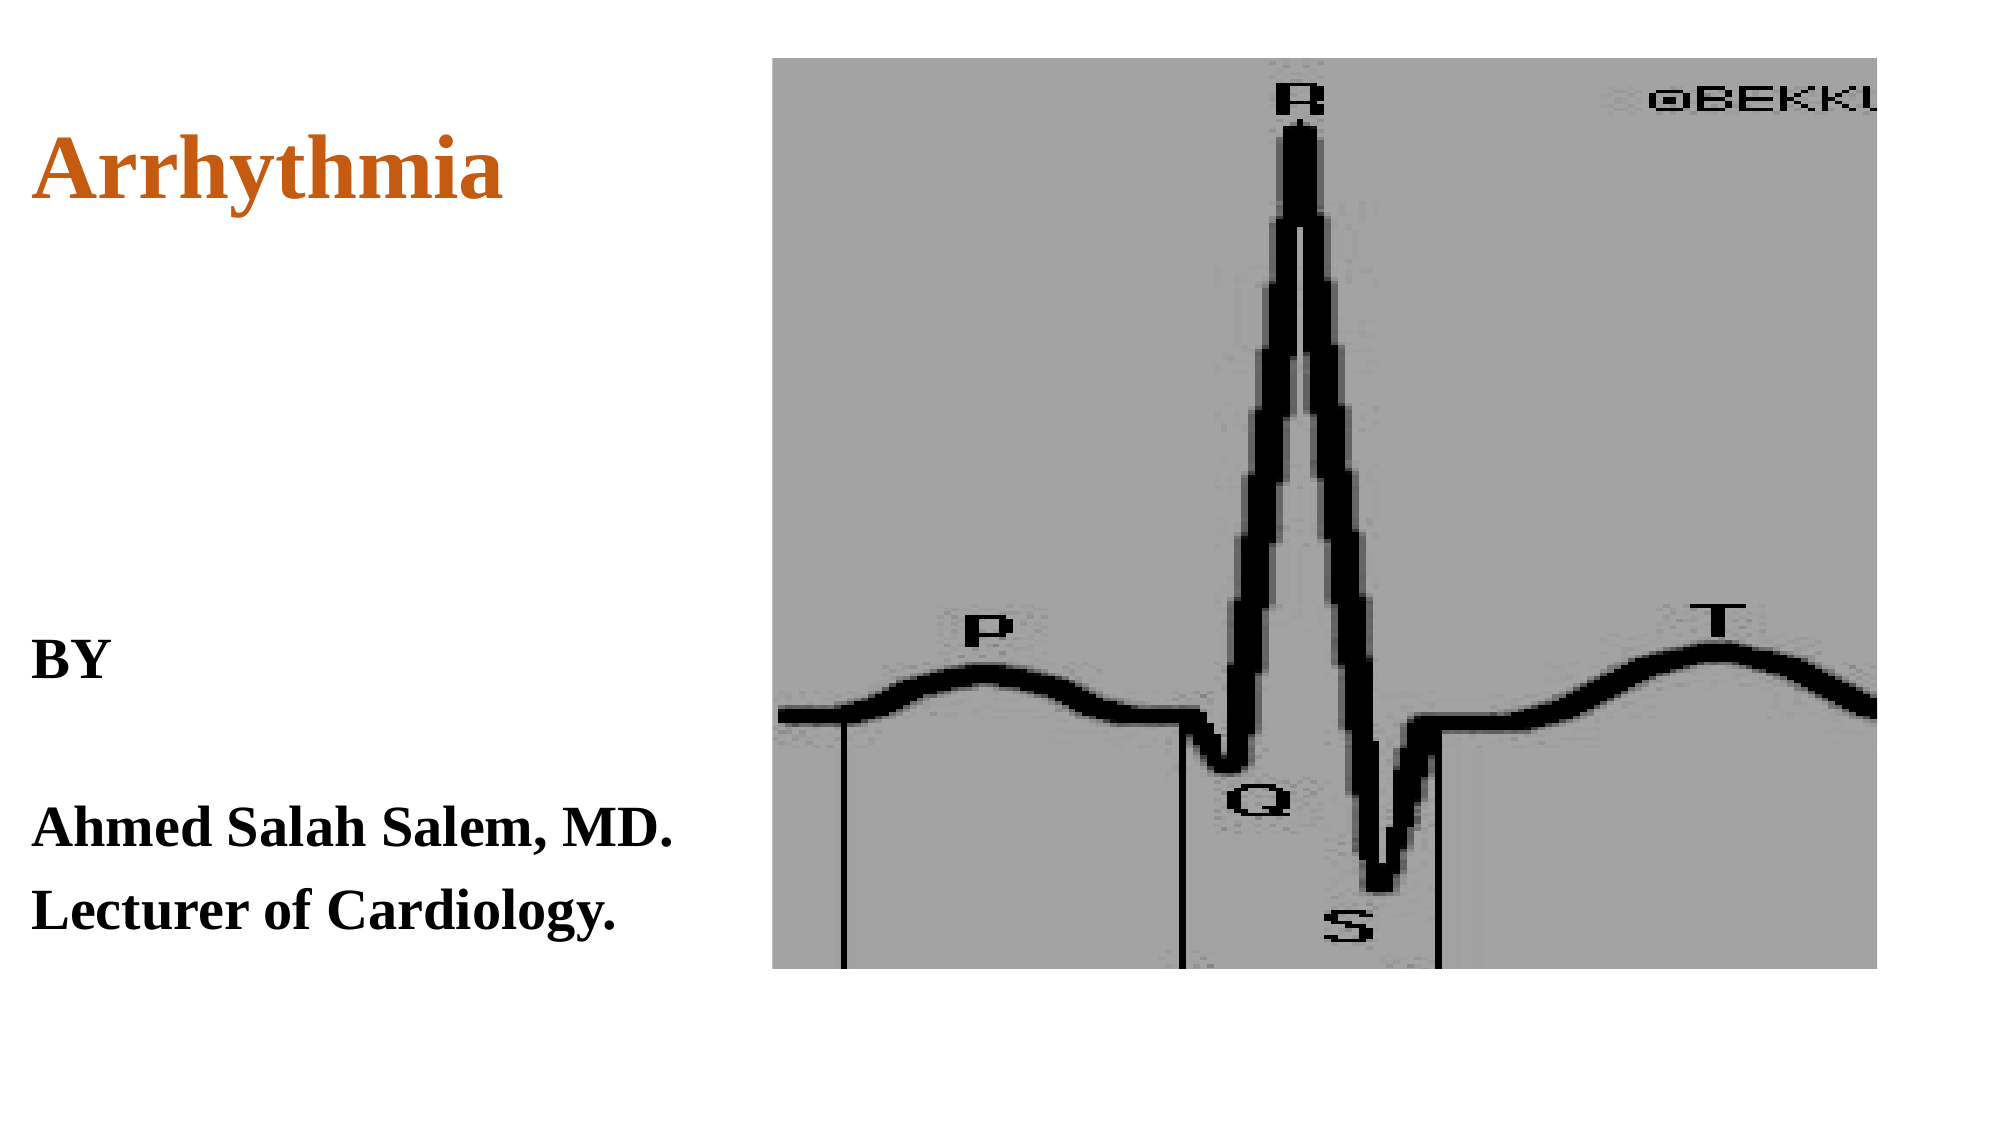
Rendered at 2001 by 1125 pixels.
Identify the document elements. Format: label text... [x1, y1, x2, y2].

title Arrhythmia [16, 59, 772, 278]
list BY Ahmed Salah Salem, MD. Lecturer of Cardiology. [16, 620, 1402, 1042]
picture [772, 34, 1878, 969]
